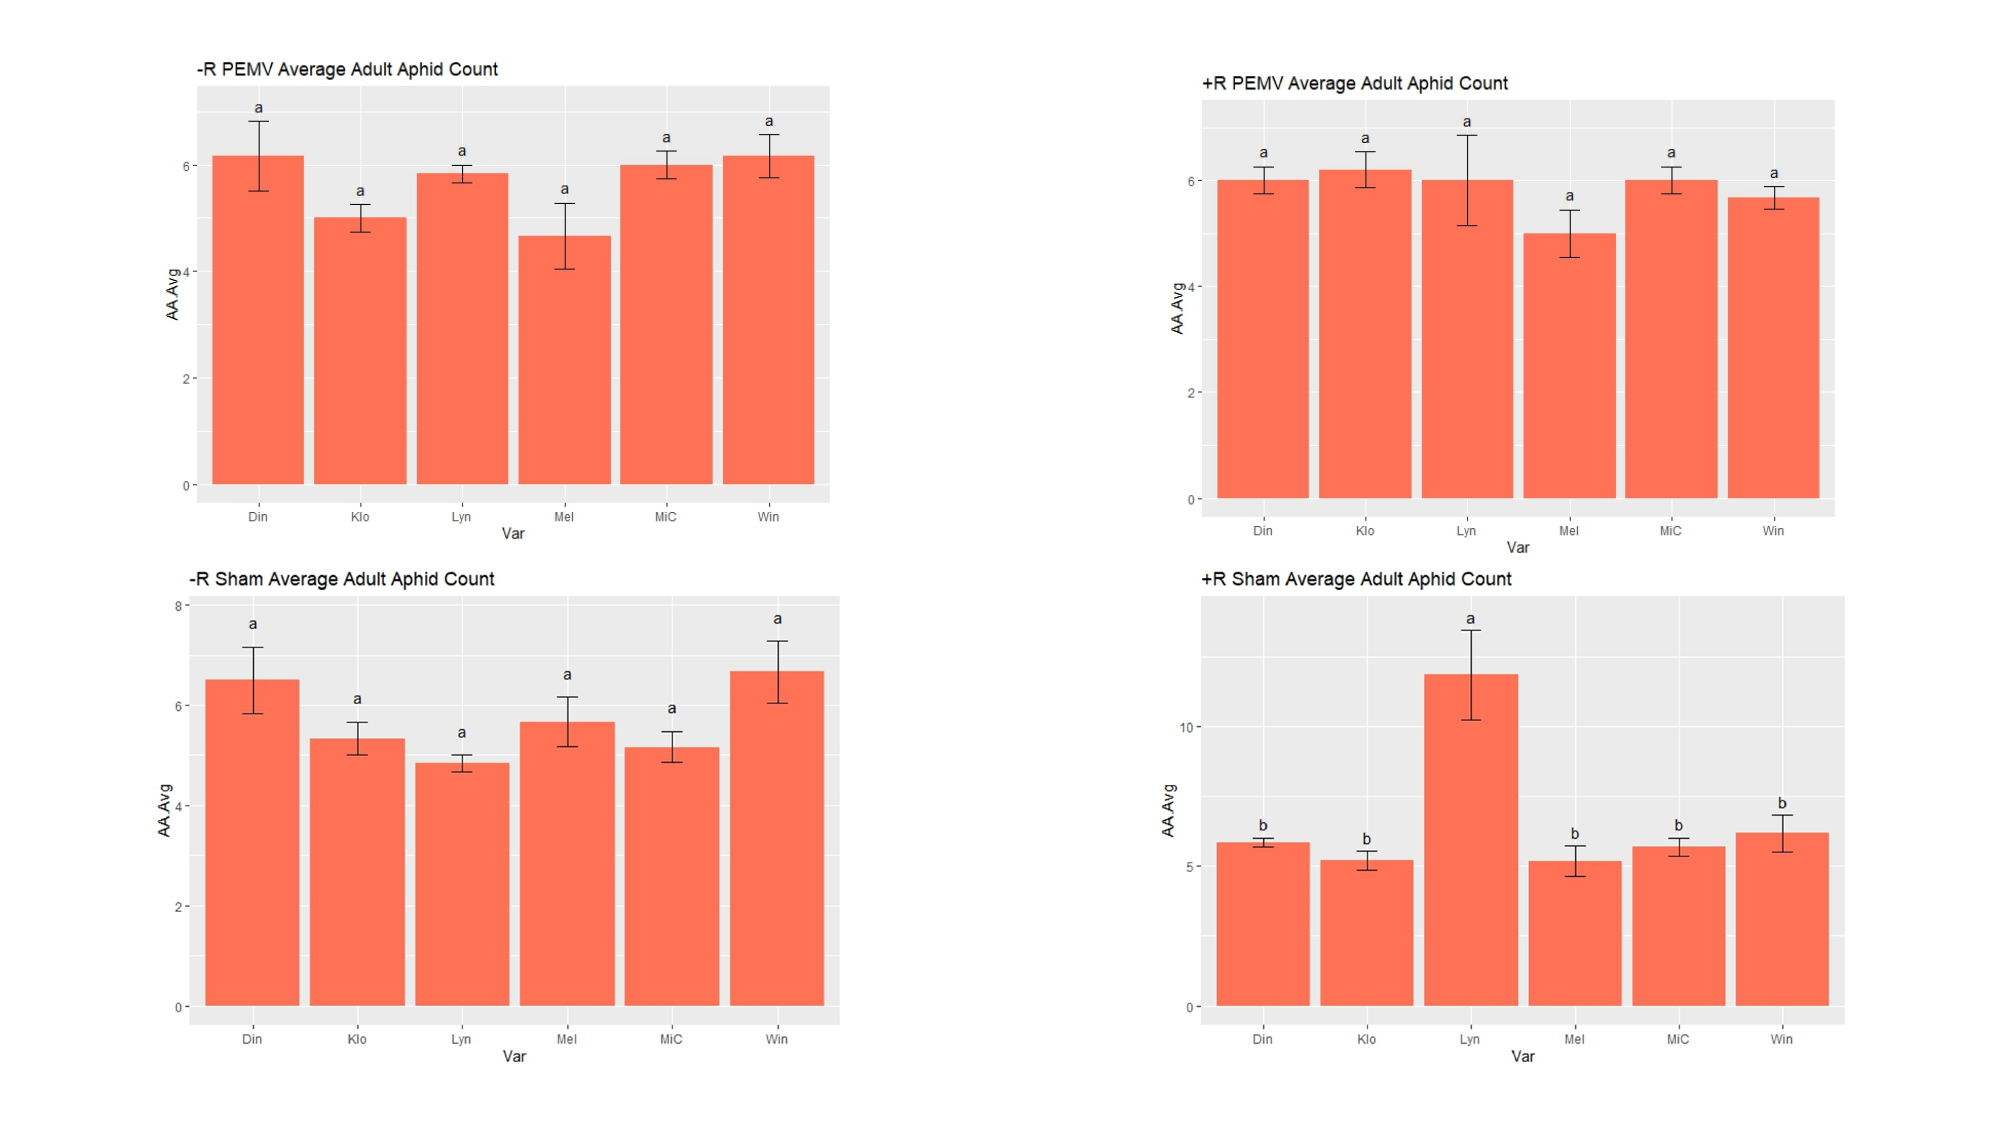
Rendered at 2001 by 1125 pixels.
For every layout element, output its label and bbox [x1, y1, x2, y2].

picture [148, 562, 848, 1072]
picture [157, 53, 838, 549]
picture [1152, 67, 1853, 1072]
